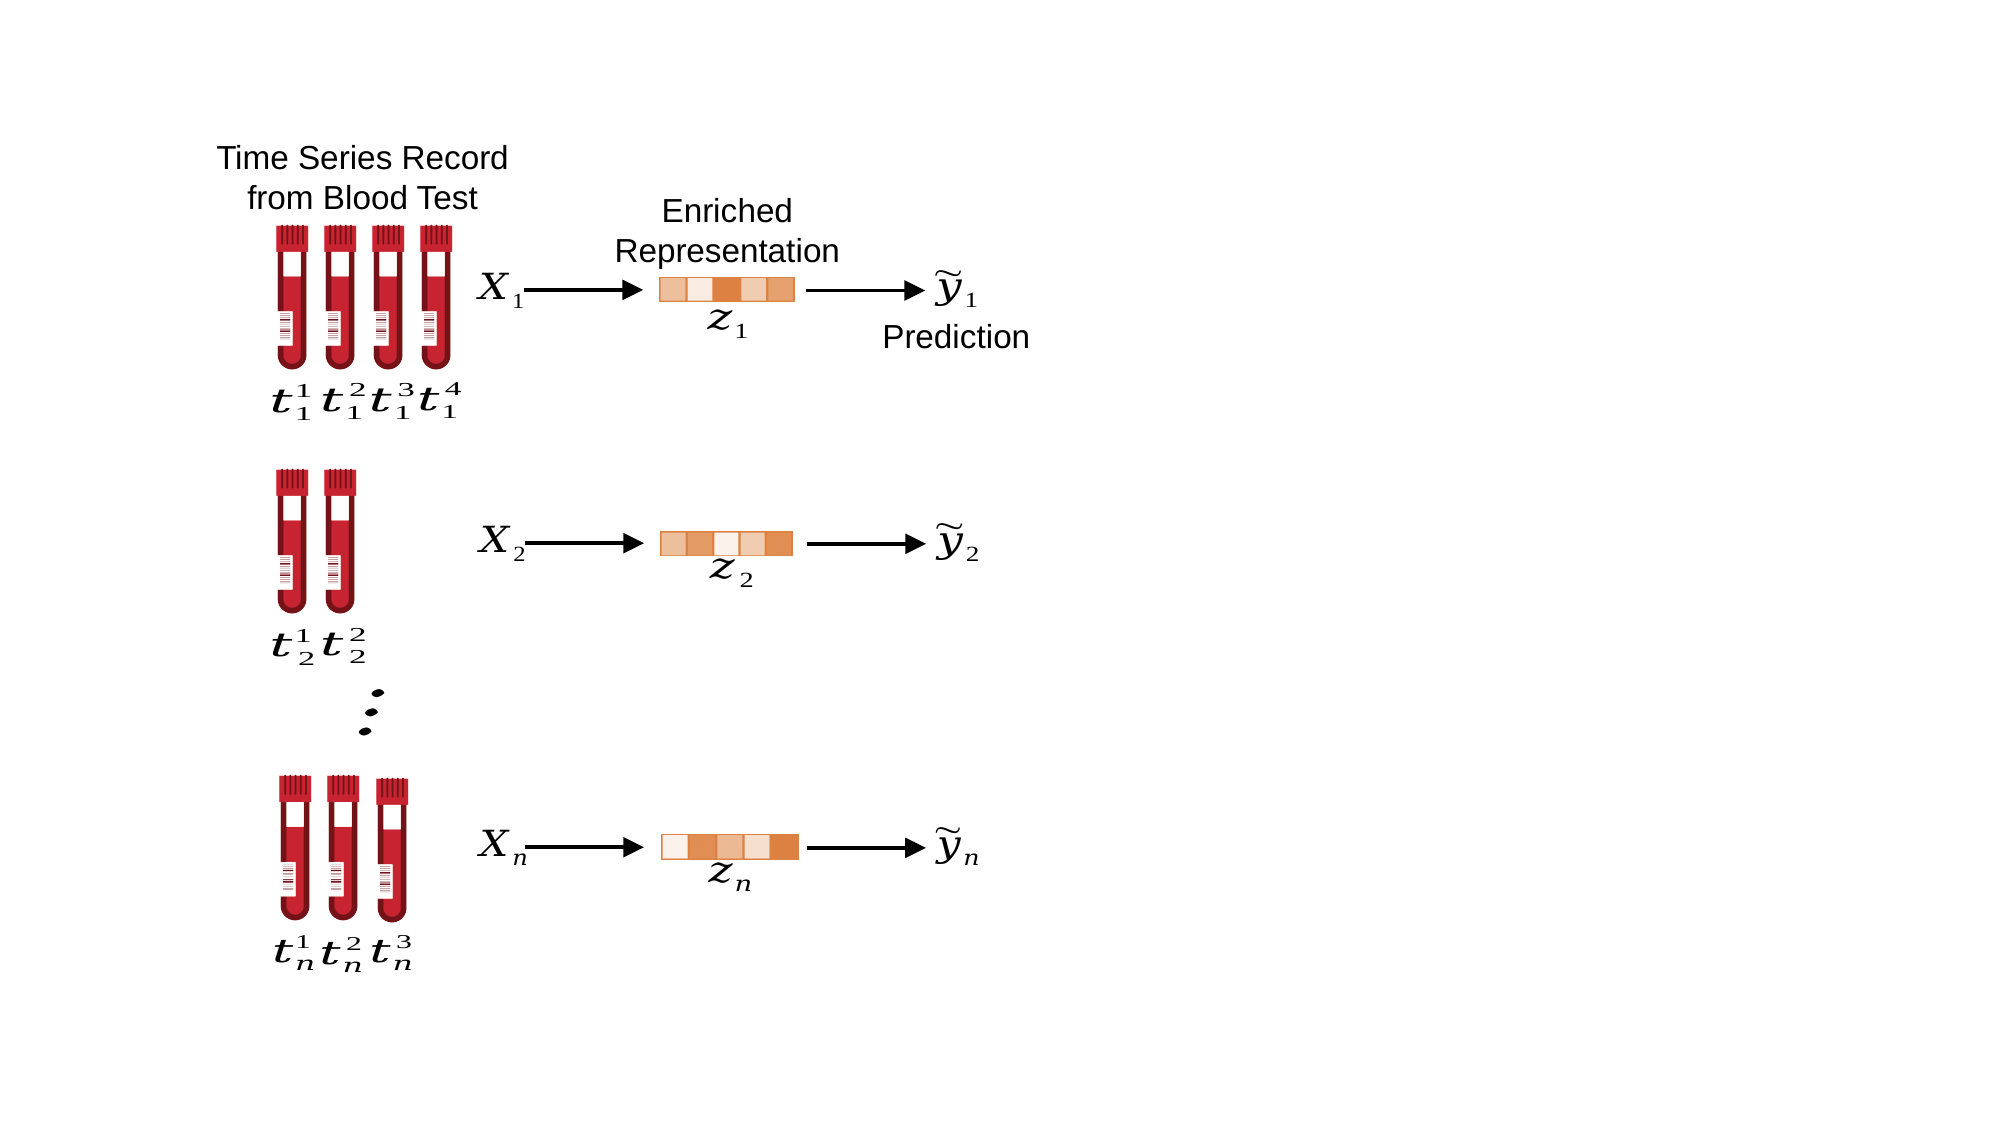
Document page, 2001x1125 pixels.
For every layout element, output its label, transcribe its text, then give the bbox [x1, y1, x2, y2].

picture [210, 756, 485, 937]
picture [661, 834, 799, 860]
text_box Time Series Record from Blood Test [201, 129, 525, 224]
picture [207, 206, 529, 384]
text_box Enriched Representation [599, 181, 856, 277]
picture [659, 277, 795, 303]
text_box Prediction [867, 307, 1046, 363]
picture [207, 450, 433, 628]
picture [660, 531, 793, 556]
